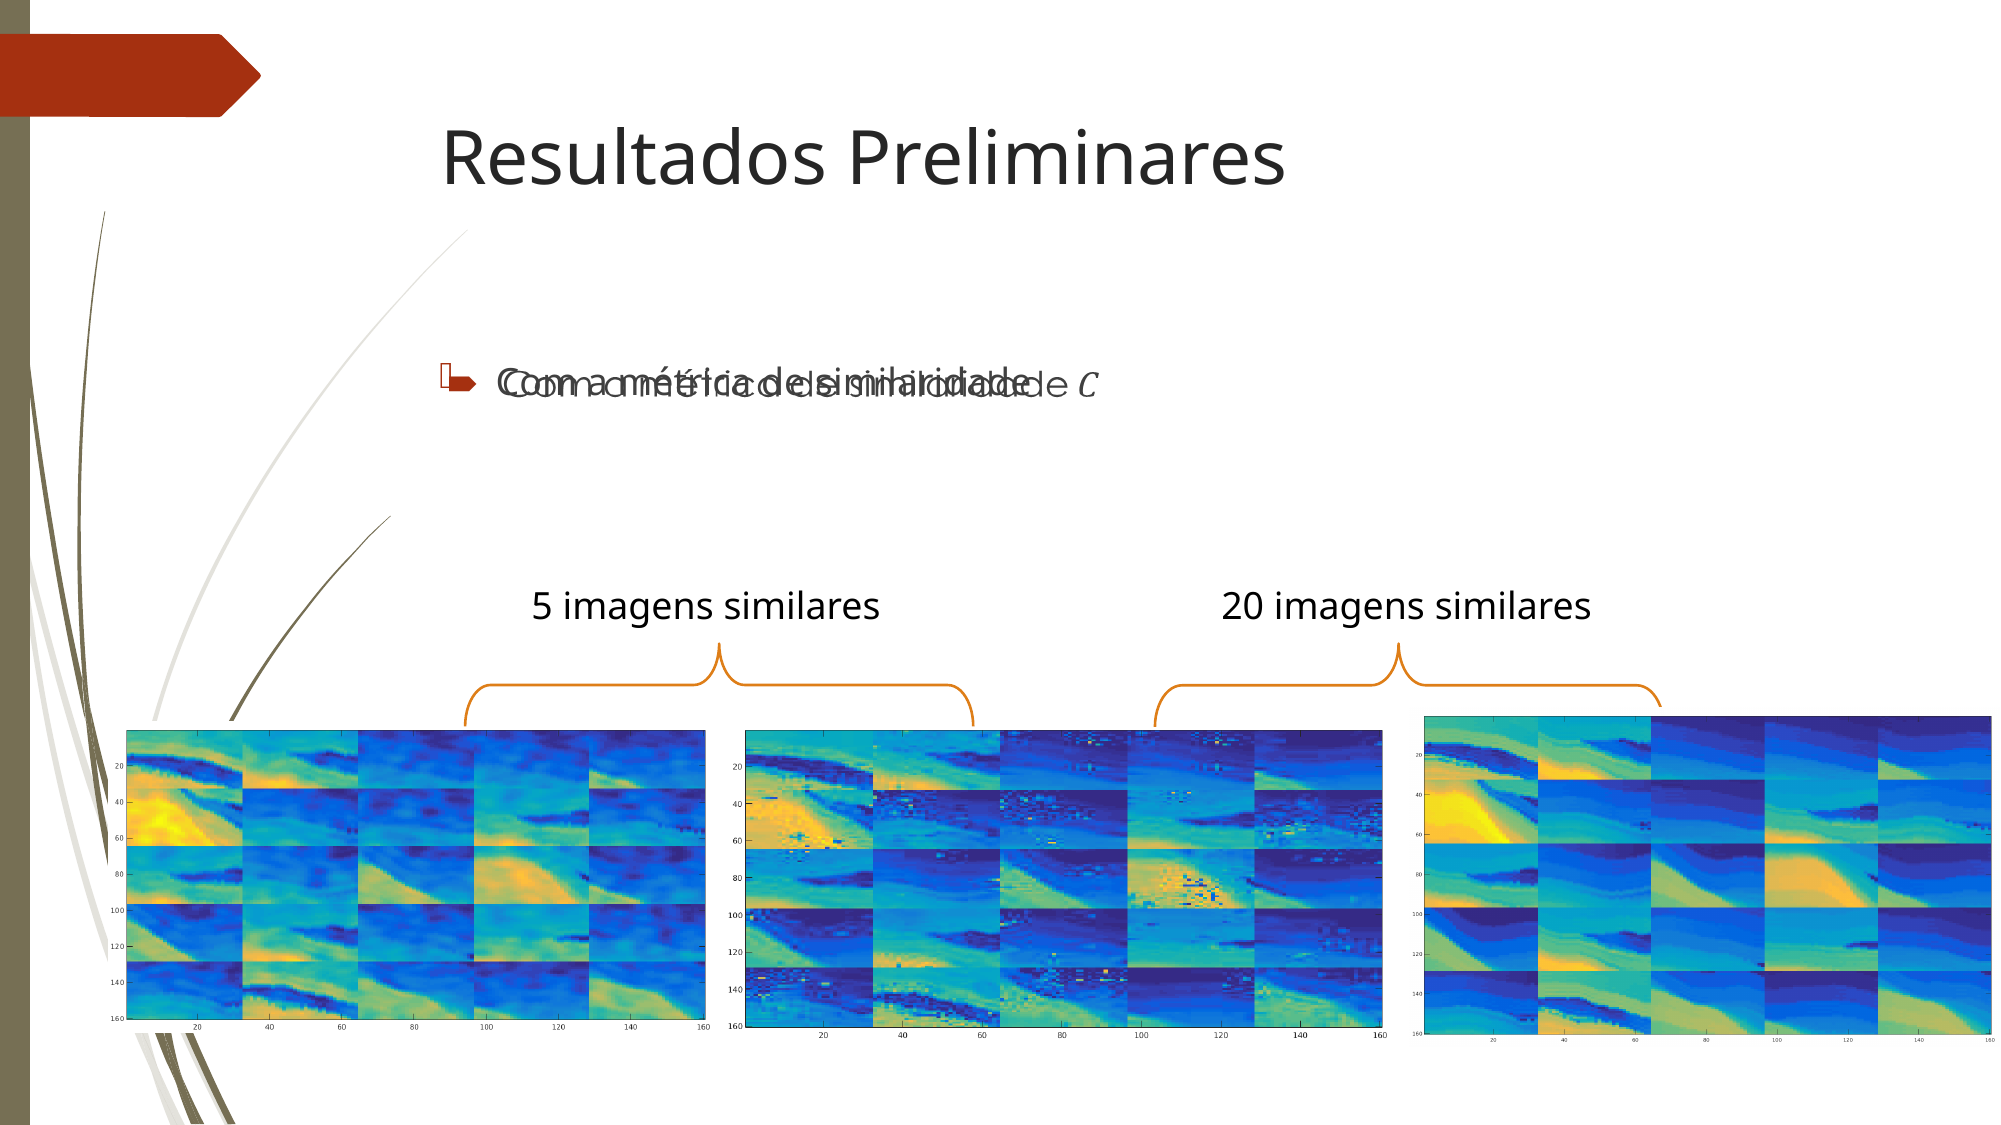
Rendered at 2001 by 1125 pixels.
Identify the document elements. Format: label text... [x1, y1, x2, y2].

text_box [465, 643, 973, 719]
picture [108, 721, 1397, 1046]
text_box [424, 350, 1888, 441]
picture [1408, 706, 2000, 1047]
text_box 20 imagens similares [1206, 574, 1612, 680]
text_box Resultados Preliminares [425, 102, 1888, 313]
text_box [1155, 680, 1660, 725]
text_box 5 imagens similares [516, 574, 922, 635]
